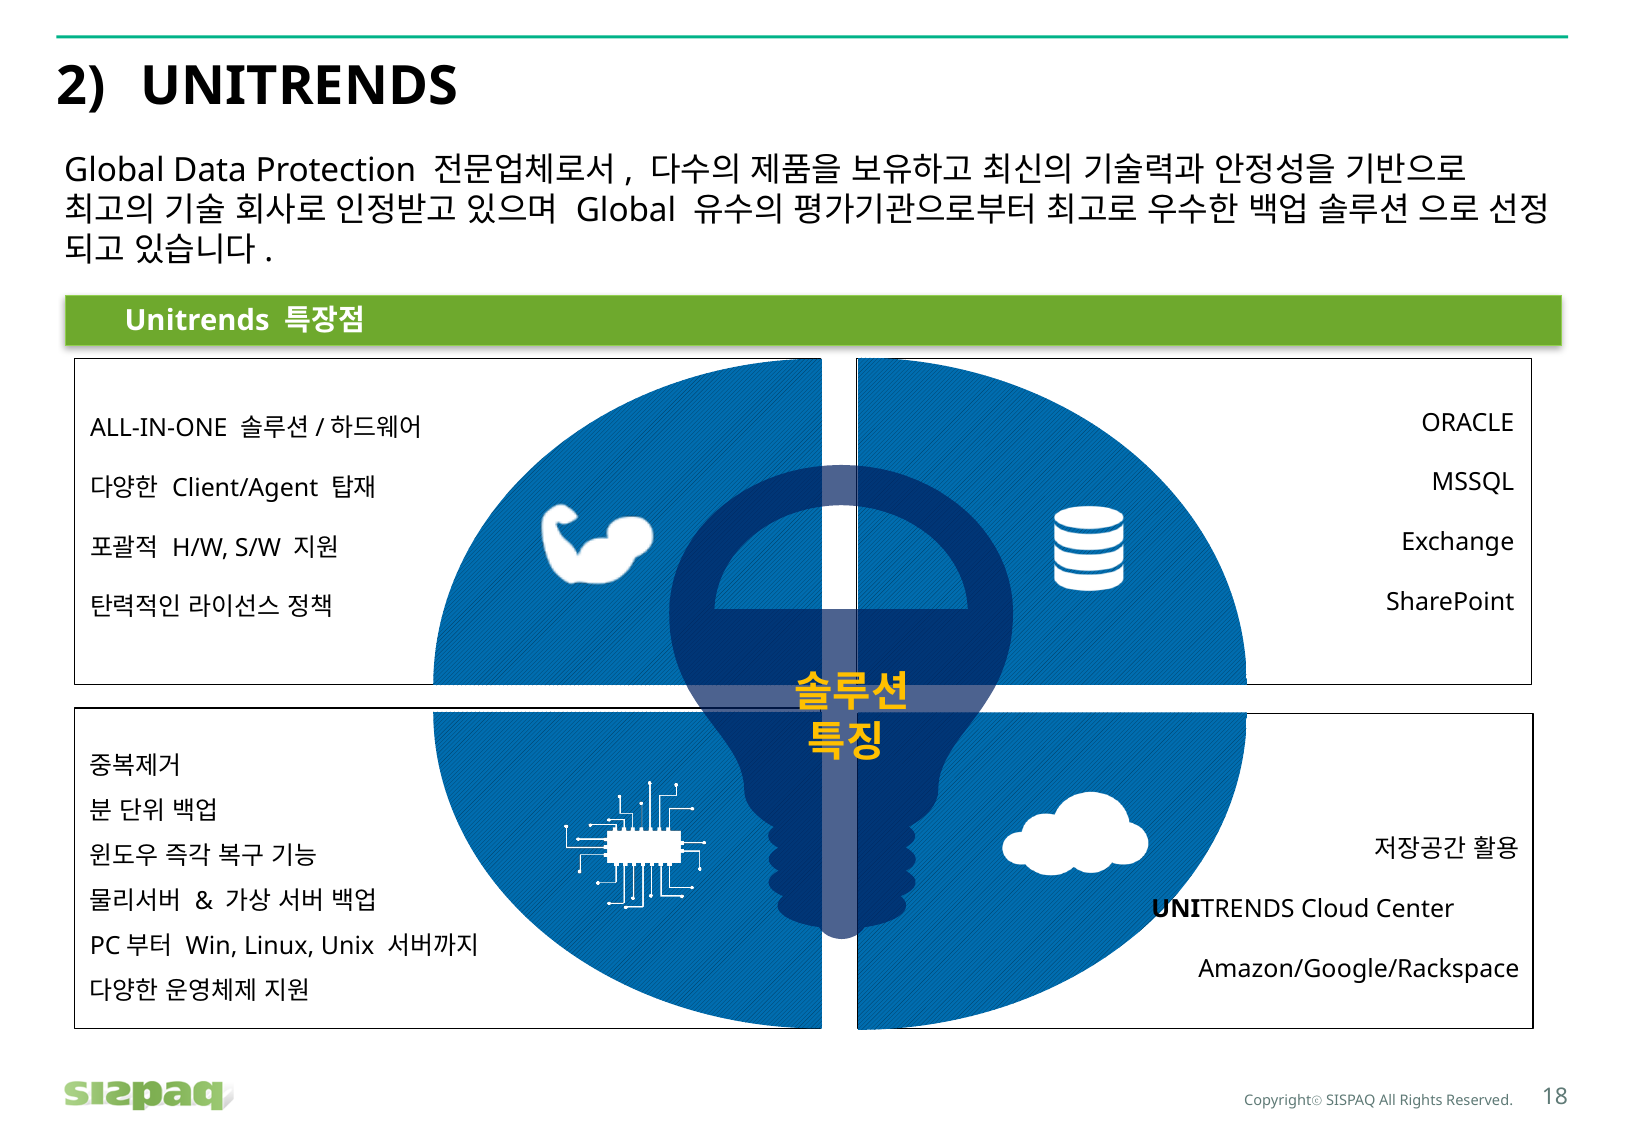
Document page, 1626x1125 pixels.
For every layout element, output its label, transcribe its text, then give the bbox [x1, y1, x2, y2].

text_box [35, 357, 1536, 1031]
picture [56, 1071, 234, 1113]
list Global Data Protection 전문업체로서, 다수의 제품을 보유하고 최신의 기술력과 안정성을 기반으로 최고의 기술 회사로 인정받고 있으며 Global 유수의 평가기관으로부터 최고로 우수한 백업 솔루션 으로 선정 되고 있습니다. [64, 126, 1569, 291]
text_box Unitrends 특장점 [65, 295, 1562, 346]
title UNITRENDS [56, 39, 1569, 127]
